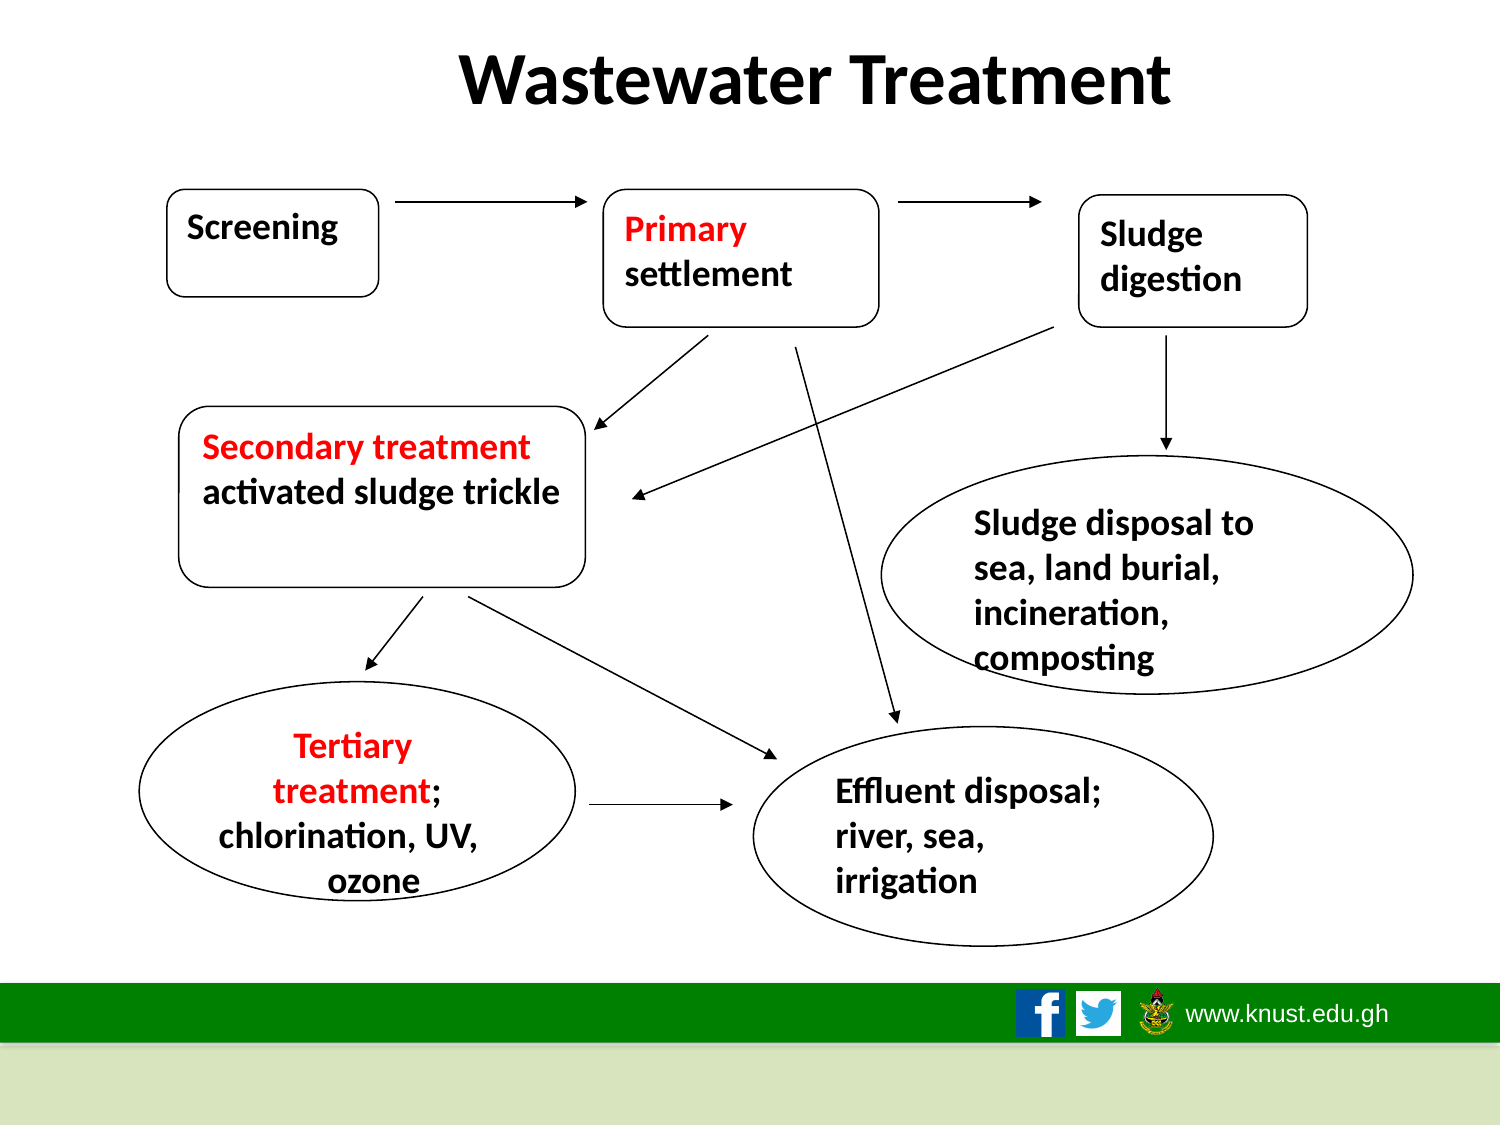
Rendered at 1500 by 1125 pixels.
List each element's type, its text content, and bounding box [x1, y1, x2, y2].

text_box Wastewater Treatment [328, 22, 1304, 127]
picture [1076, 991, 1121, 1036]
picture [1139, 987, 1174, 1035]
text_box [138, 189, 1414, 947]
picture [1016, 989, 1065, 1037]
